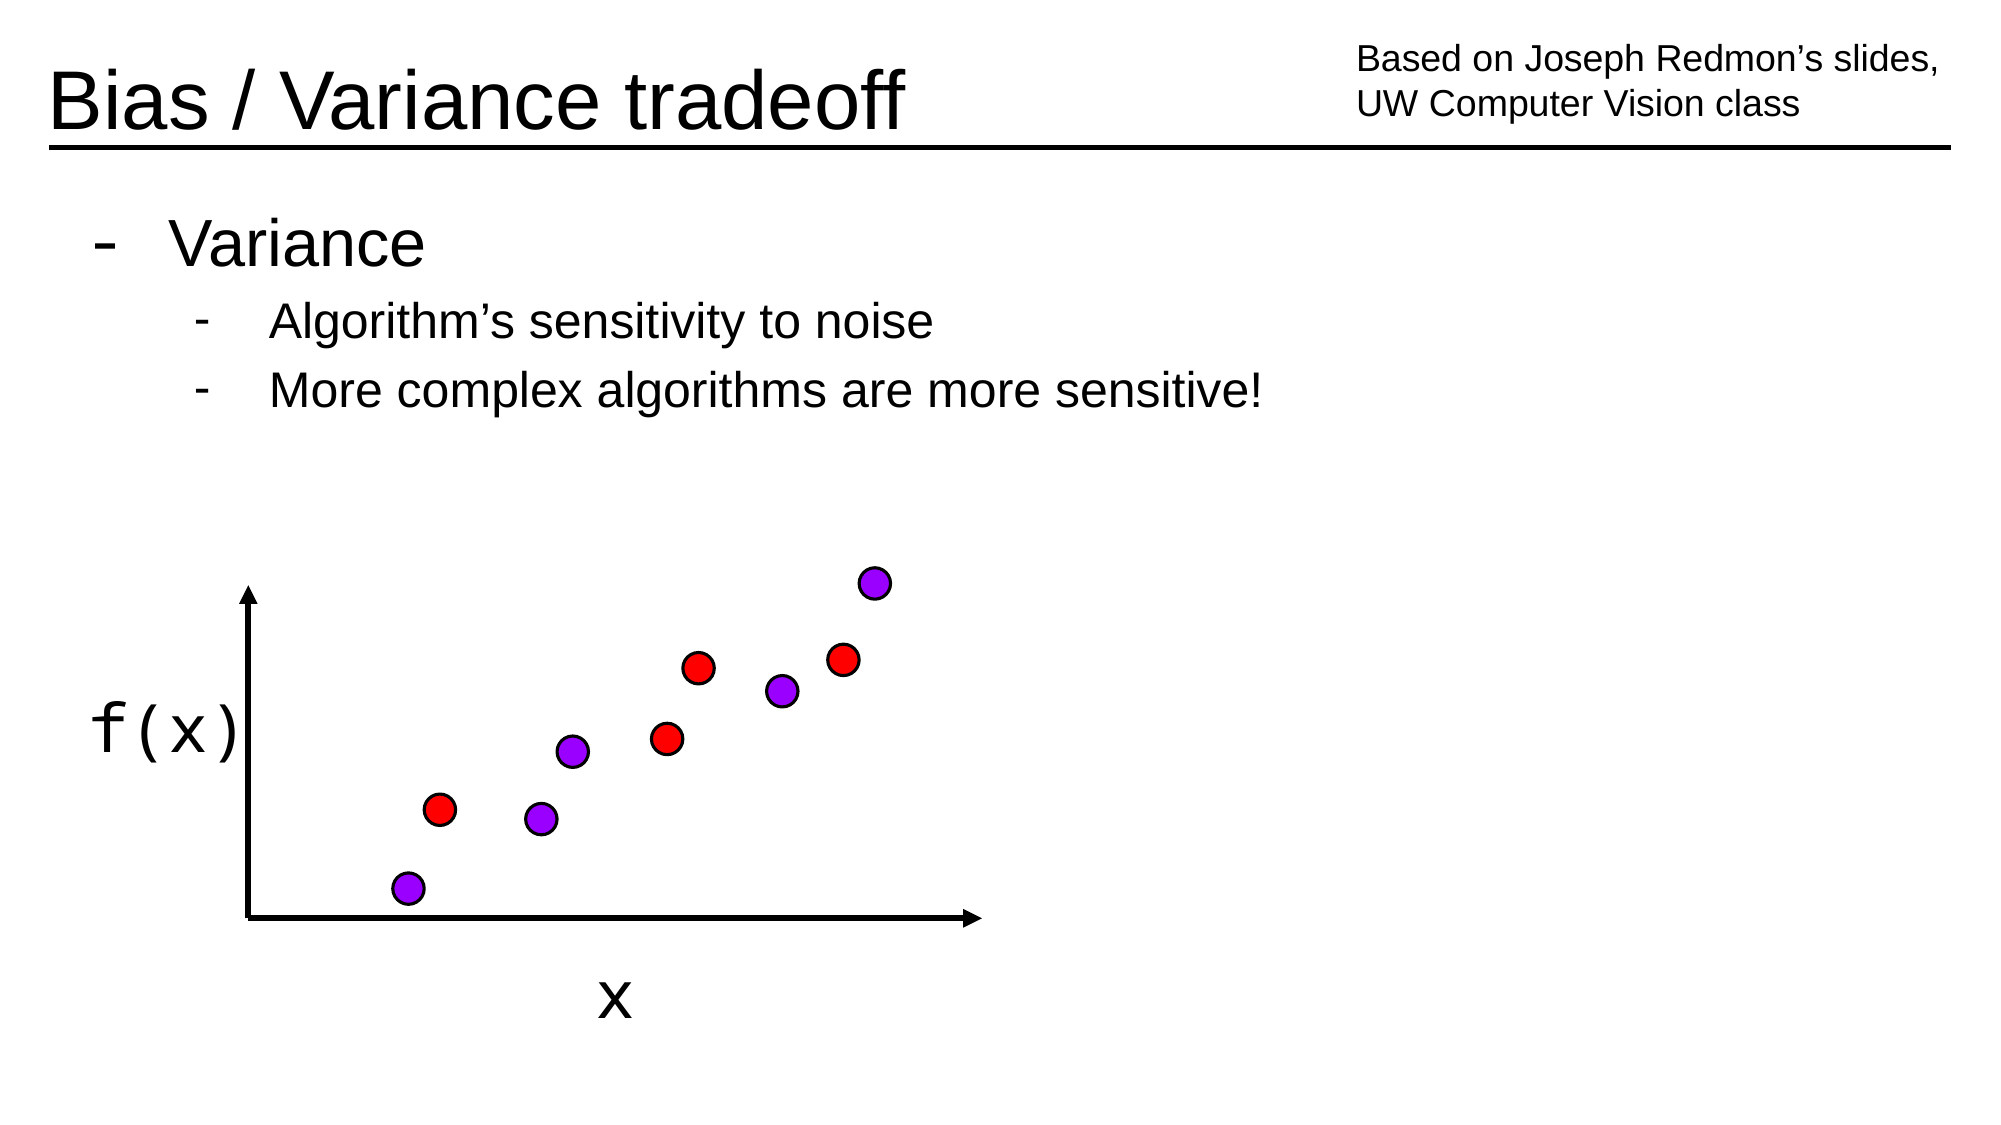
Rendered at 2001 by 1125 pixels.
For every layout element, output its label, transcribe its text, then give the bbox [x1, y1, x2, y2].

text_box Based on Joseph Redmon’s slides, UW Computer Vision class [1341, 26, 2000, 132]
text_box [68, 567, 982, 1047]
list Variance Algorithm’s sensitivity to noise More complex algorithms are more sensitive! [48, 167, 1952, 1099]
title Bias / Variance tradeoff [27, 42, 1972, 168]
